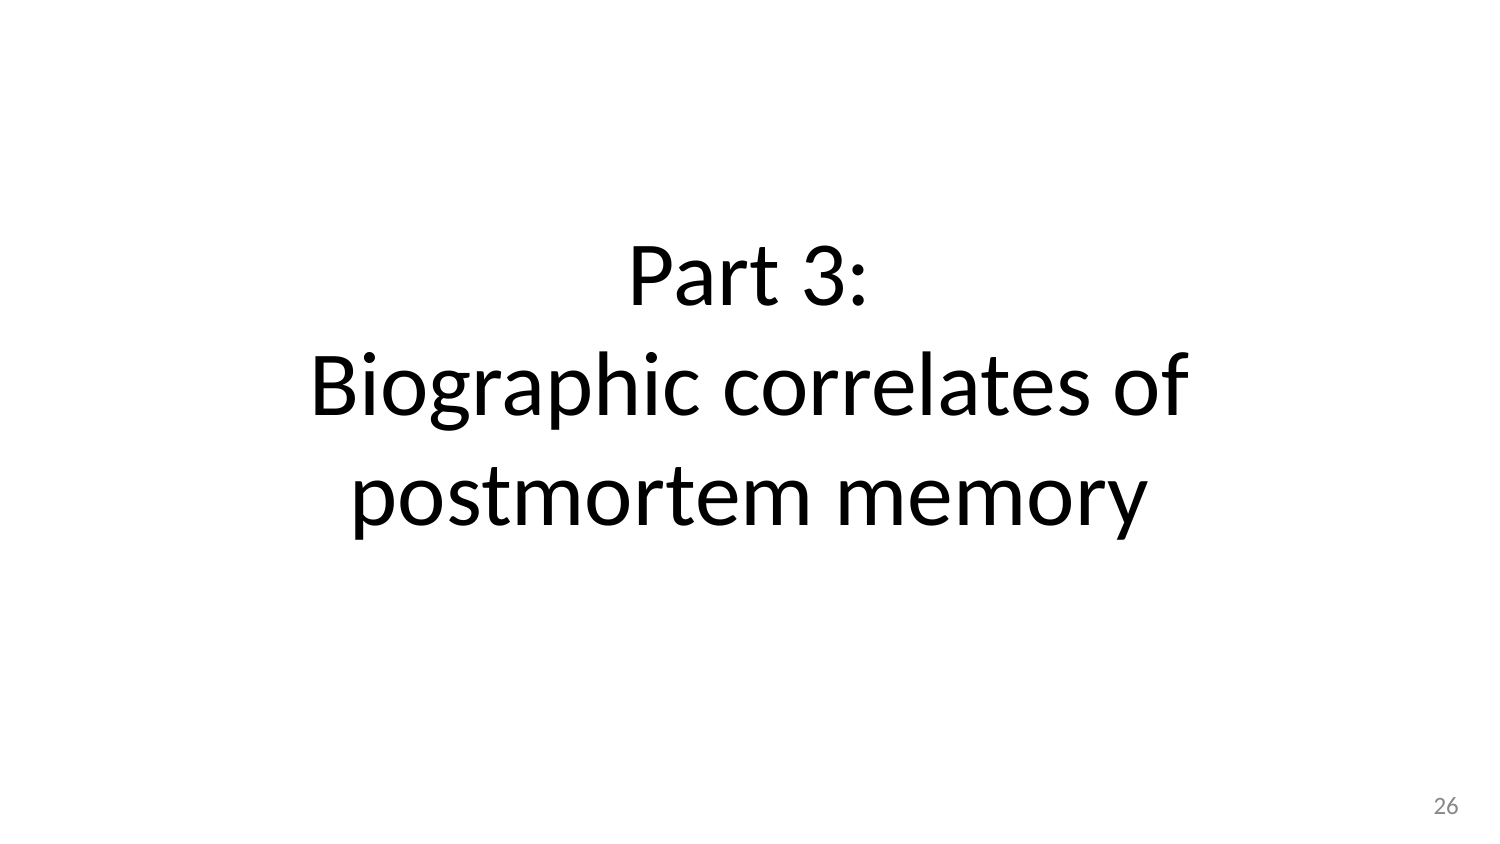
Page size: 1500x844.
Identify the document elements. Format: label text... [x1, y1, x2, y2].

slide_number ‹#› [1123, 782, 1474, 827]
title Part 3: Biographic correlates of postmortem memory [75, 308, 1425, 450]
